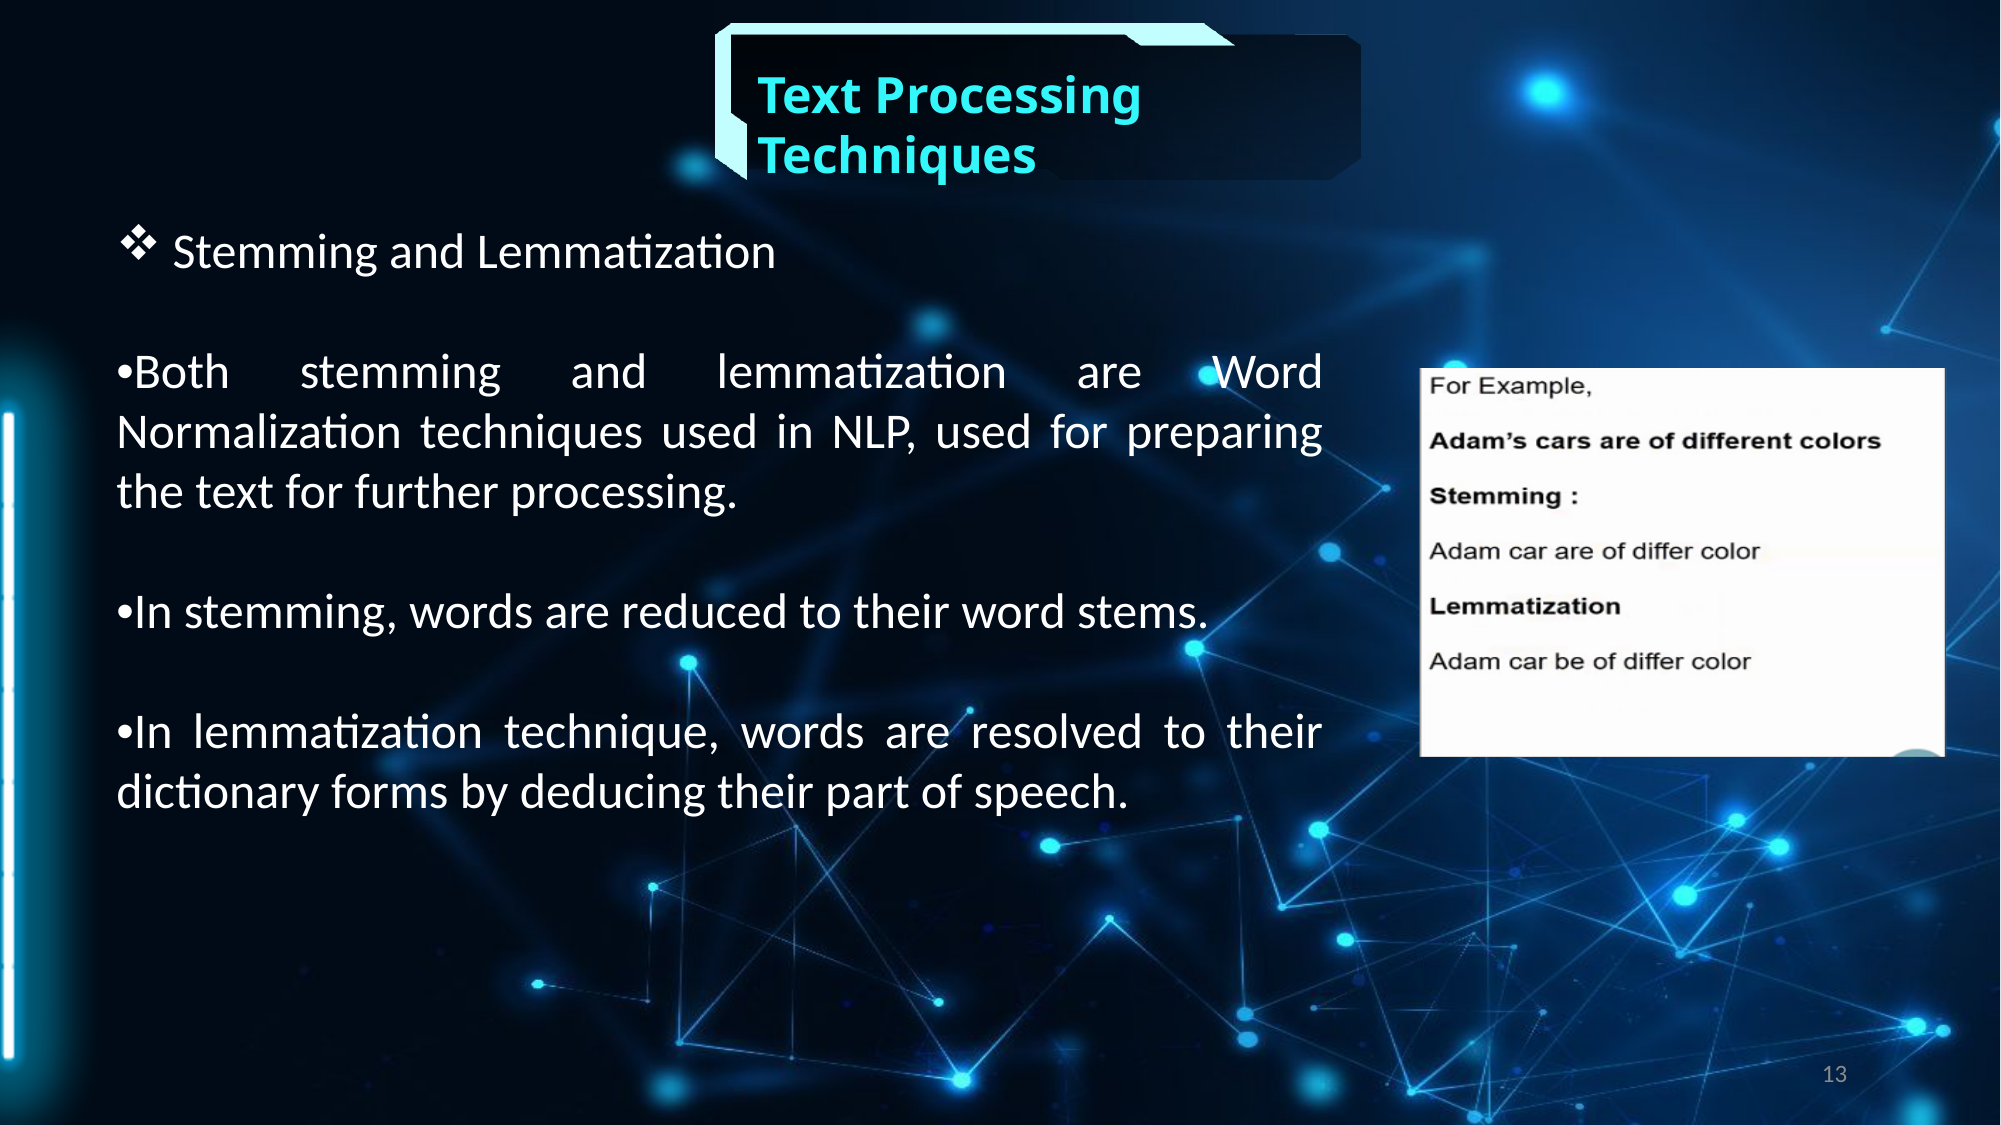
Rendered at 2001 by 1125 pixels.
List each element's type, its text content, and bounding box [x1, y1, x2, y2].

slide_number 13 [1412, 1042, 1863, 1103]
picture [0, 0, 2001, 1125]
text_box Text Processing Techniques [742, 181, 1307, 191]
picture [2, 411, 14, 1060]
text_box Stemming and Lemmatization •Both stemming and lemmatization are Word Normalization techniques used in NLP, used for preparing the text for further processing. •In stemming, words are reduced to their word stems. •In lemmatization technique, words are resolved to their dictionary forms by deducing their part of speech. [101, 210, 1339, 826]
